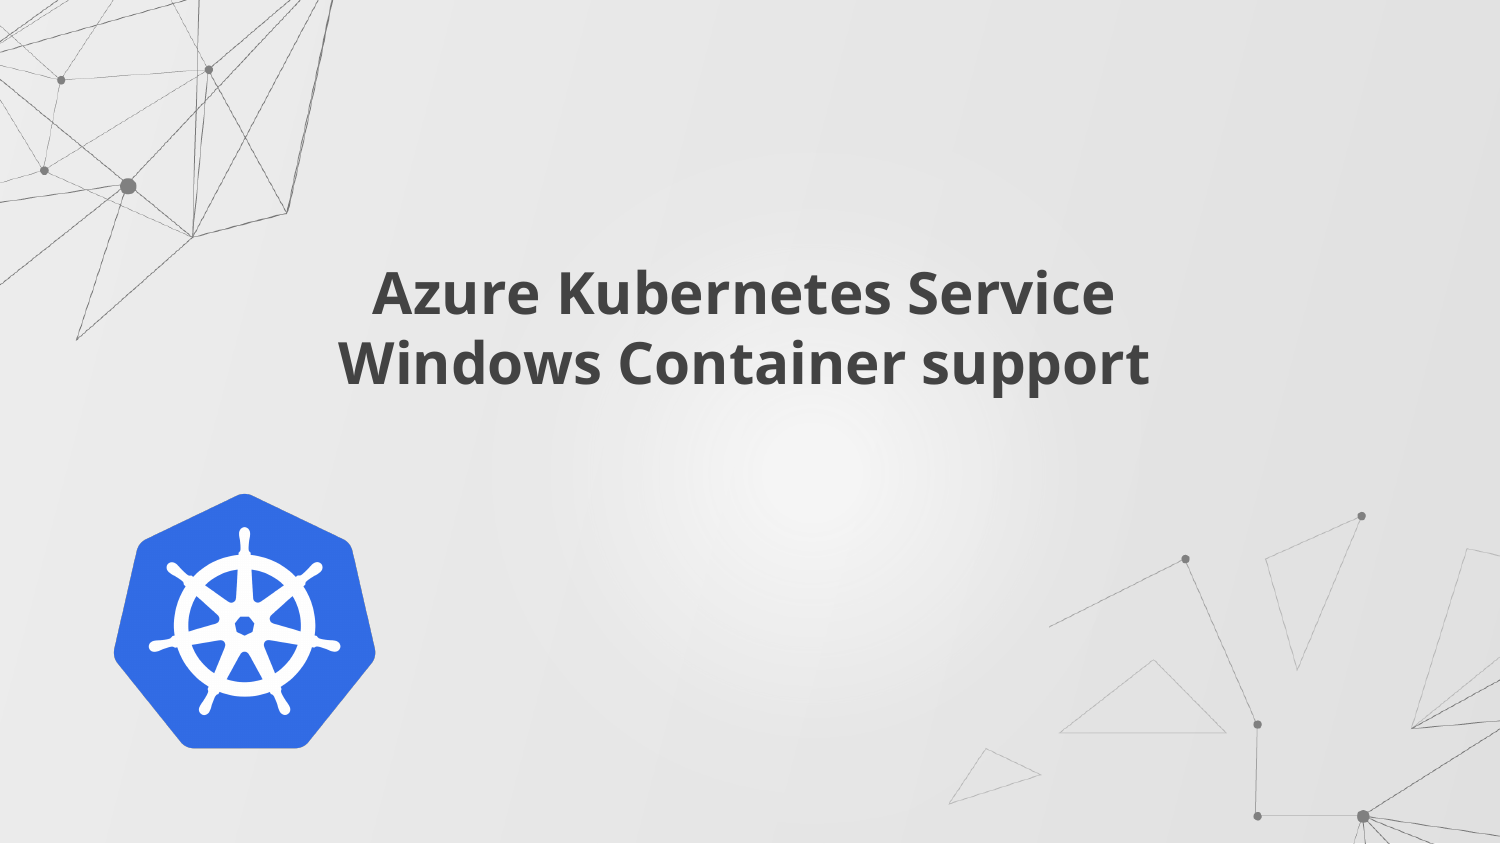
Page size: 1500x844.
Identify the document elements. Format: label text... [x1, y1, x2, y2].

title Azure Kubernetes Service Windows Container support [84, 73, 1406, 411]
picture [0, 0, 1500, 844]
